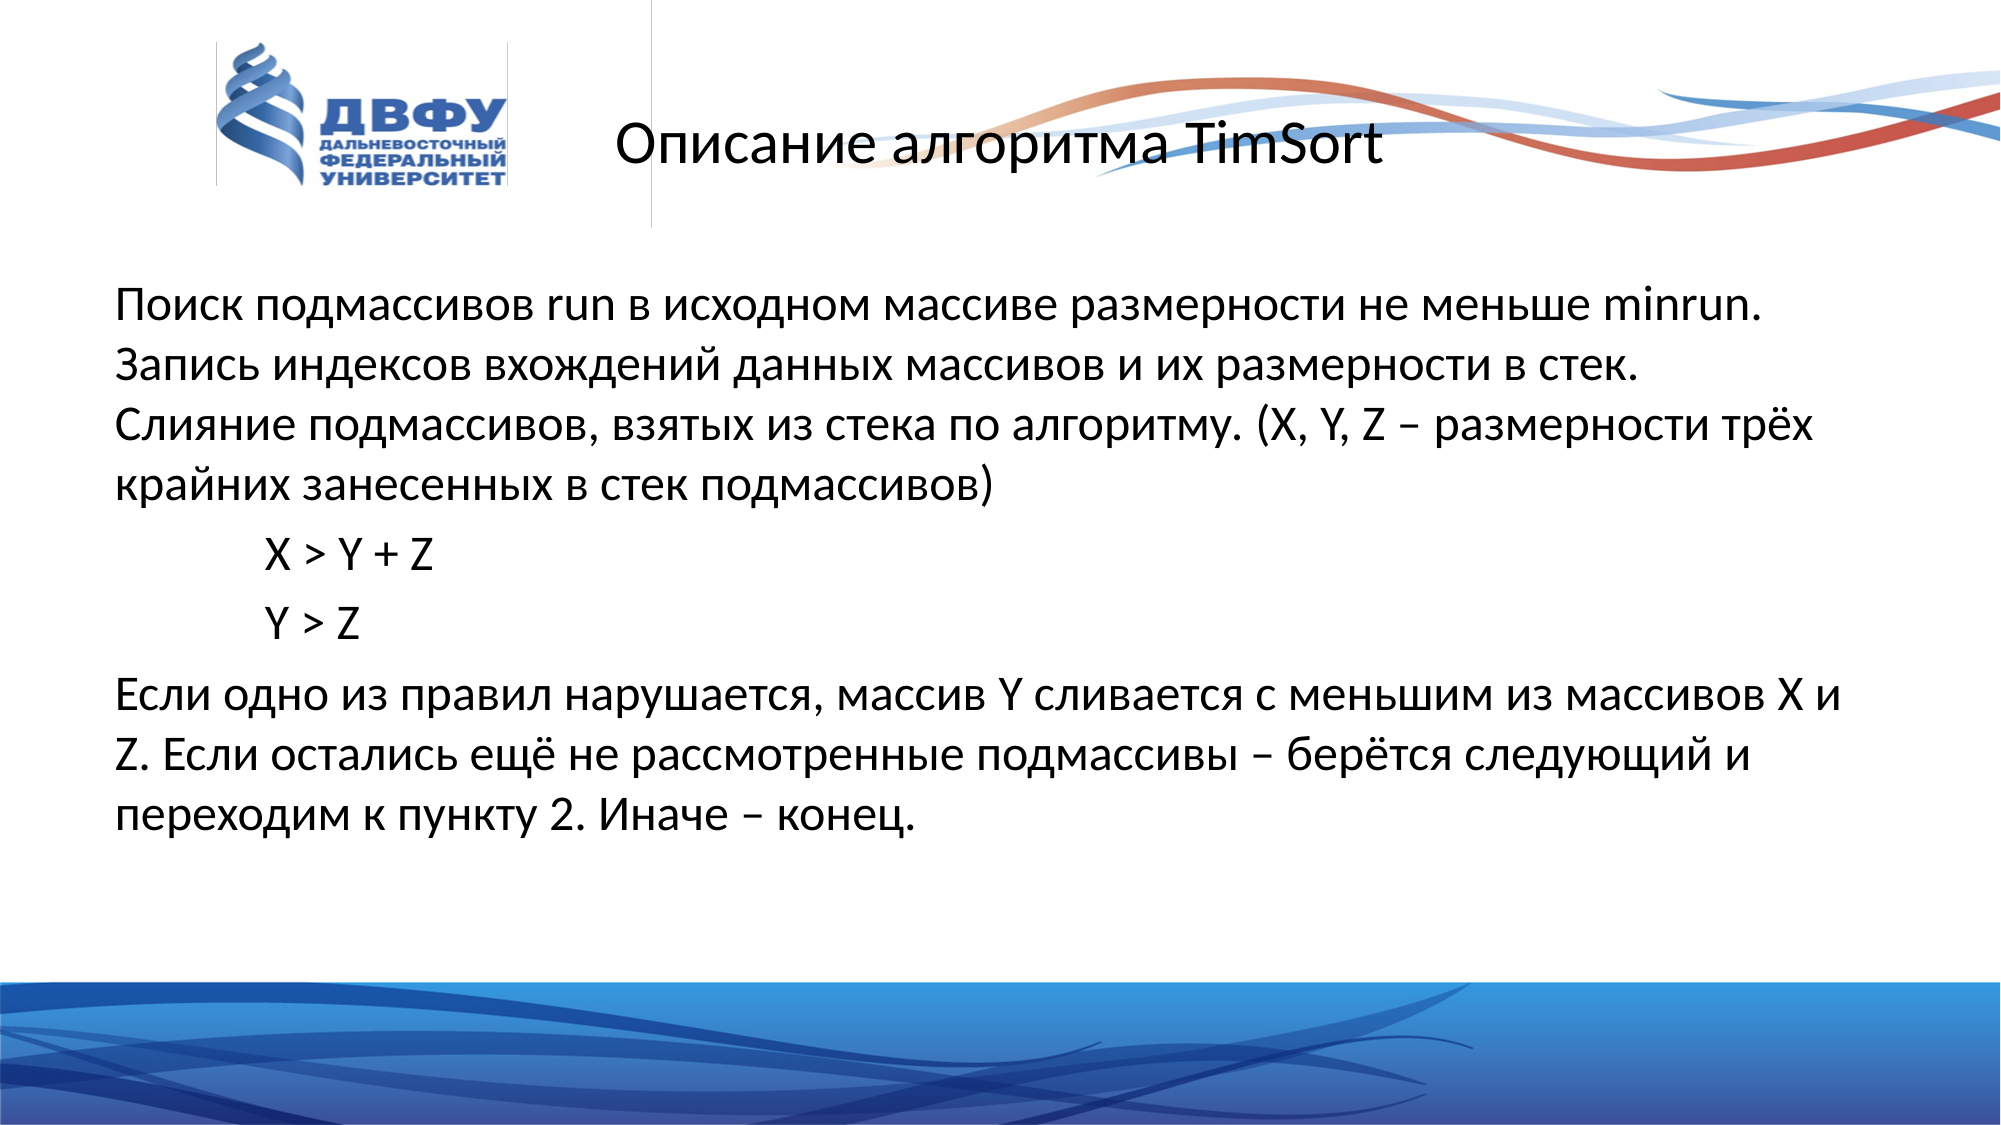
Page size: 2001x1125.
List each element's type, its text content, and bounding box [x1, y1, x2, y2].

title Описание алгоритма TimSort [99, 45, 1900, 233]
picture [0, 0, 2001, 1125]
list Поиск подмассивов run в исходном массиве размерности не меньше minrun. Запись индексов вхождений данных массивов и их размерности в стек. Слияние подмассивов, взятых из стека по алгоритму. (X, Y, Z – размерности трёх крайних занесенных в стек подмассивов) X > Y + Z Y > Z Если одно из правил нарушается, массив Y сливается с меньшим из массивов X и Z. Если остались ещё не рассмотренные подмассивы – берётся следующий и переходим к пункту 2. Иначе – конец. [99, 262, 1900, 1005]
